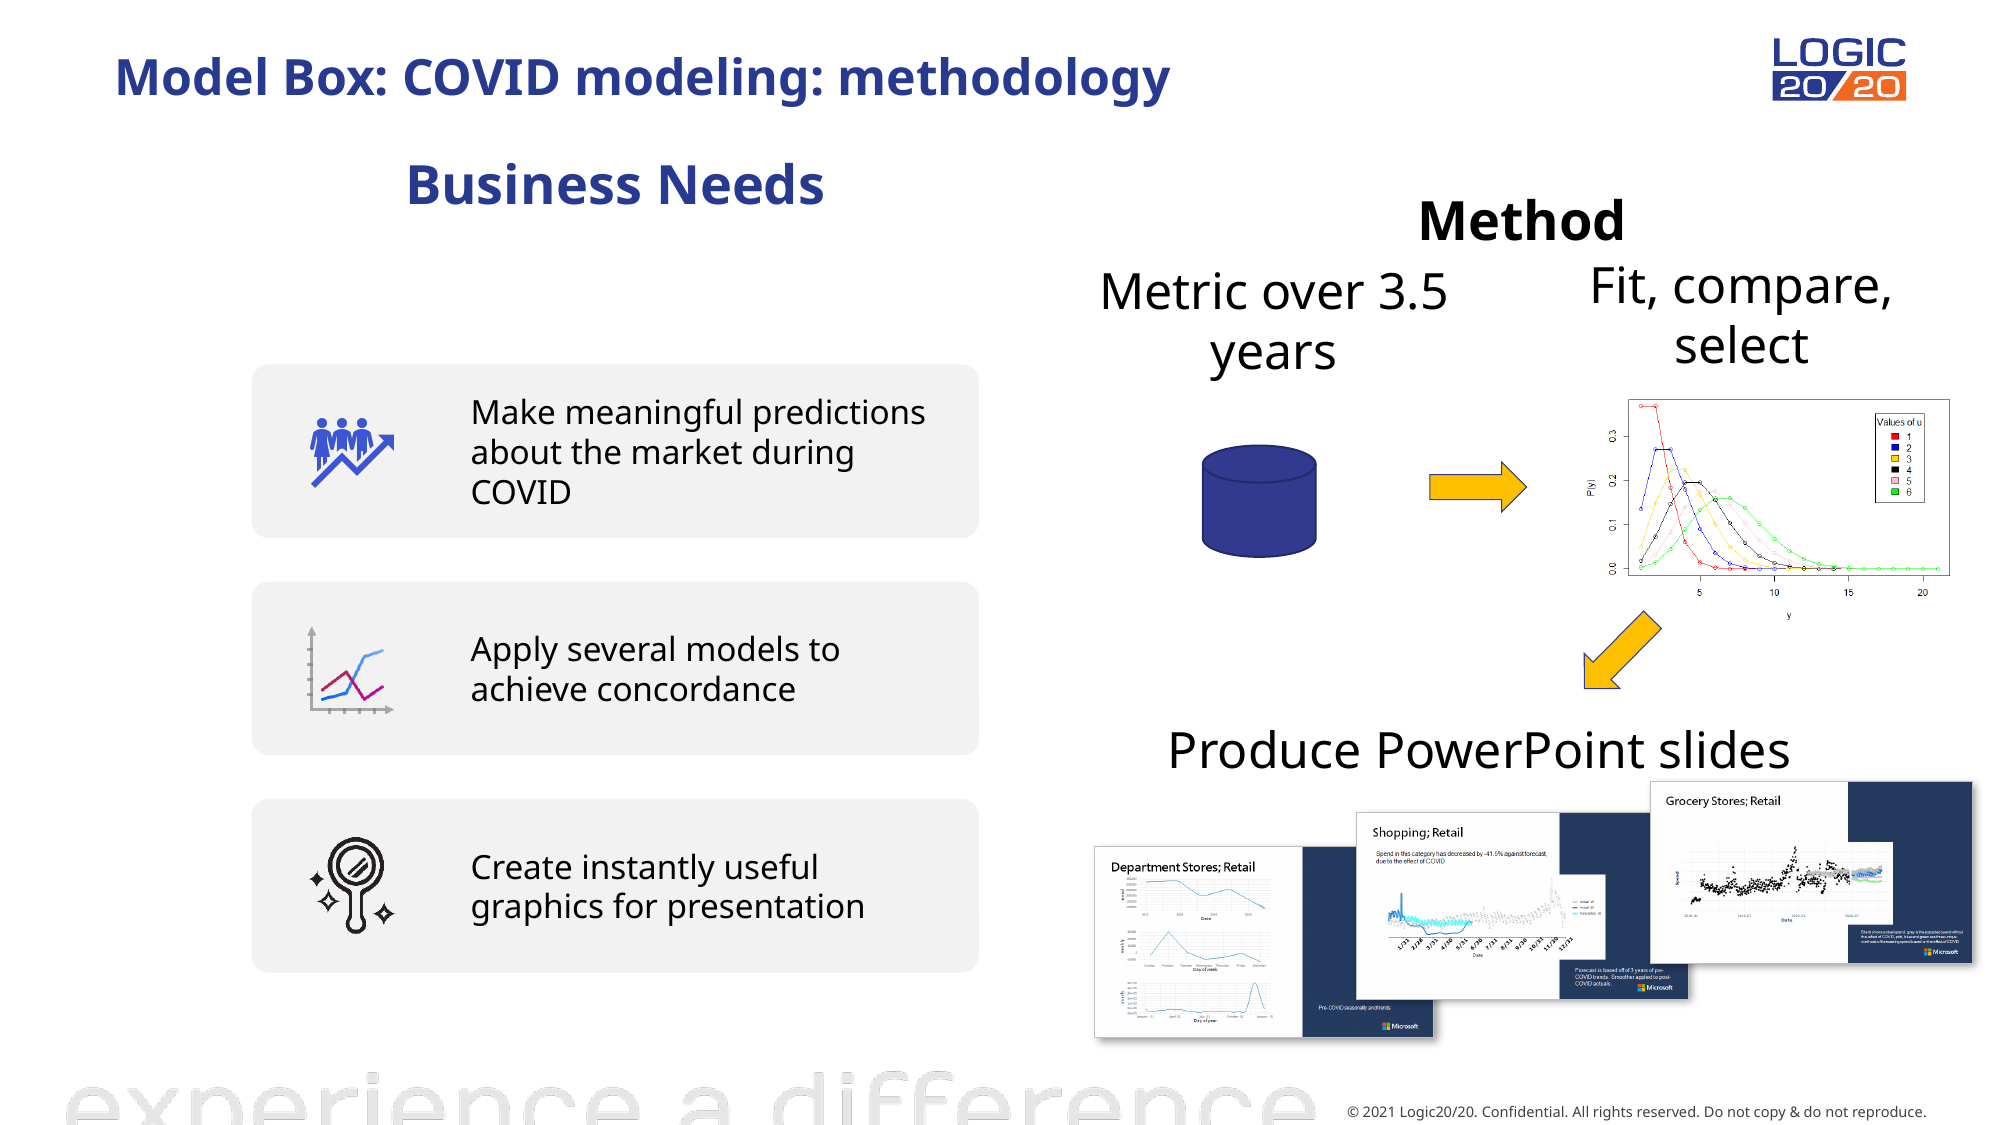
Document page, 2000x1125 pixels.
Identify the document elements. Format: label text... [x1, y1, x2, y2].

text_box [1429, 460, 1528, 514]
picture [1583, 378, 1973, 632]
text_box [1583, 632, 1659, 690]
title Business Needs [377, 184, 853, 296]
text_box [1201, 444, 1317, 558]
text_box Fit, compare, select models [1566, 246, 1918, 442]
text_box Produce PowerPoint slides [1089, 711, 1870, 787]
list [251, 364, 979, 973]
text_box Model Box: COVID modeling: methodology [99, 37, 1758, 184]
text_box Method [1329, 184, 1716, 296]
text_box Metric over 3.5 years [1044, 252, 1504, 388]
picture [0, 781, 1973, 1125]
